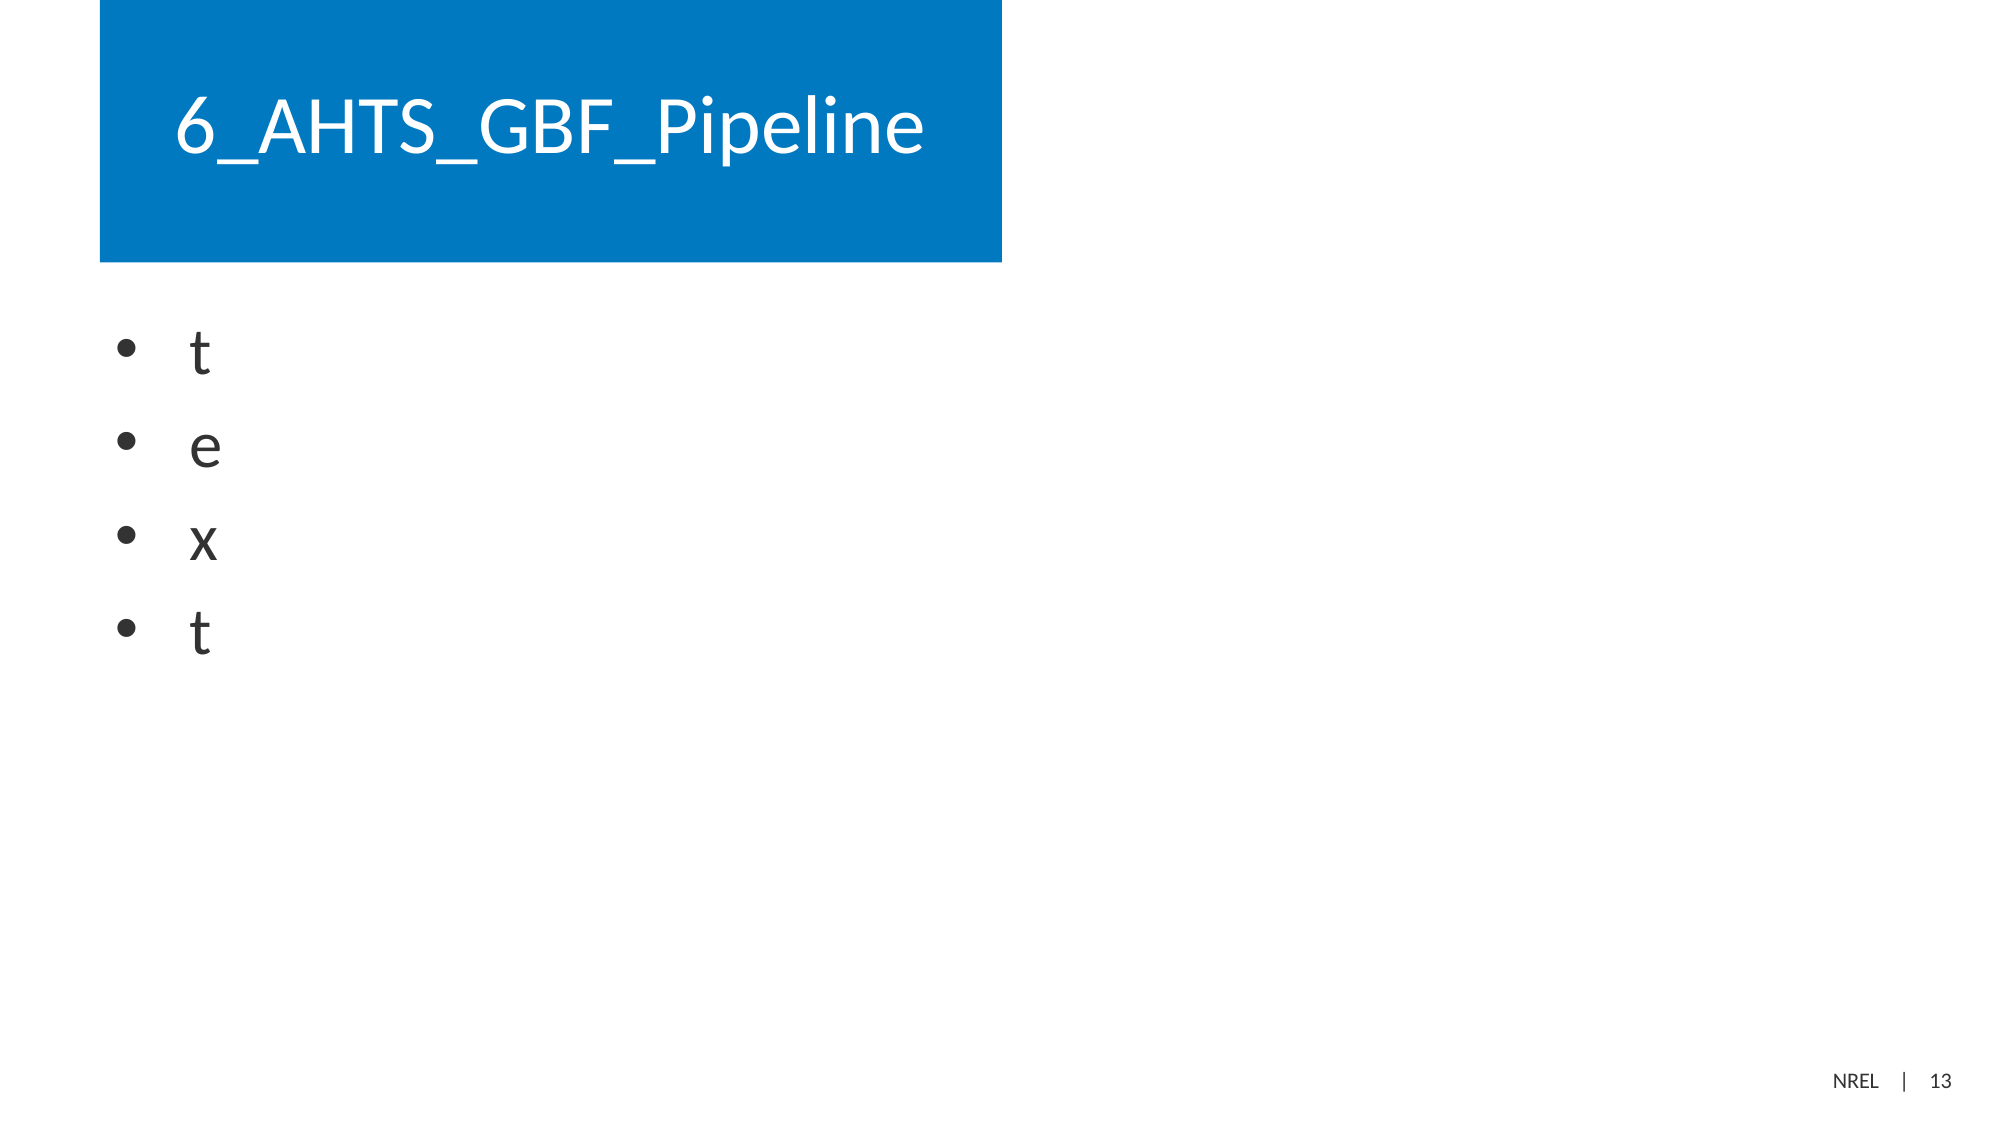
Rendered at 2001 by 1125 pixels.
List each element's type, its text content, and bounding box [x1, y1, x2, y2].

list t e x t [99, 299, 1876, 1039]
title 6_AHTS_GBF_Pipeline [99, 0, 1002, 263]
